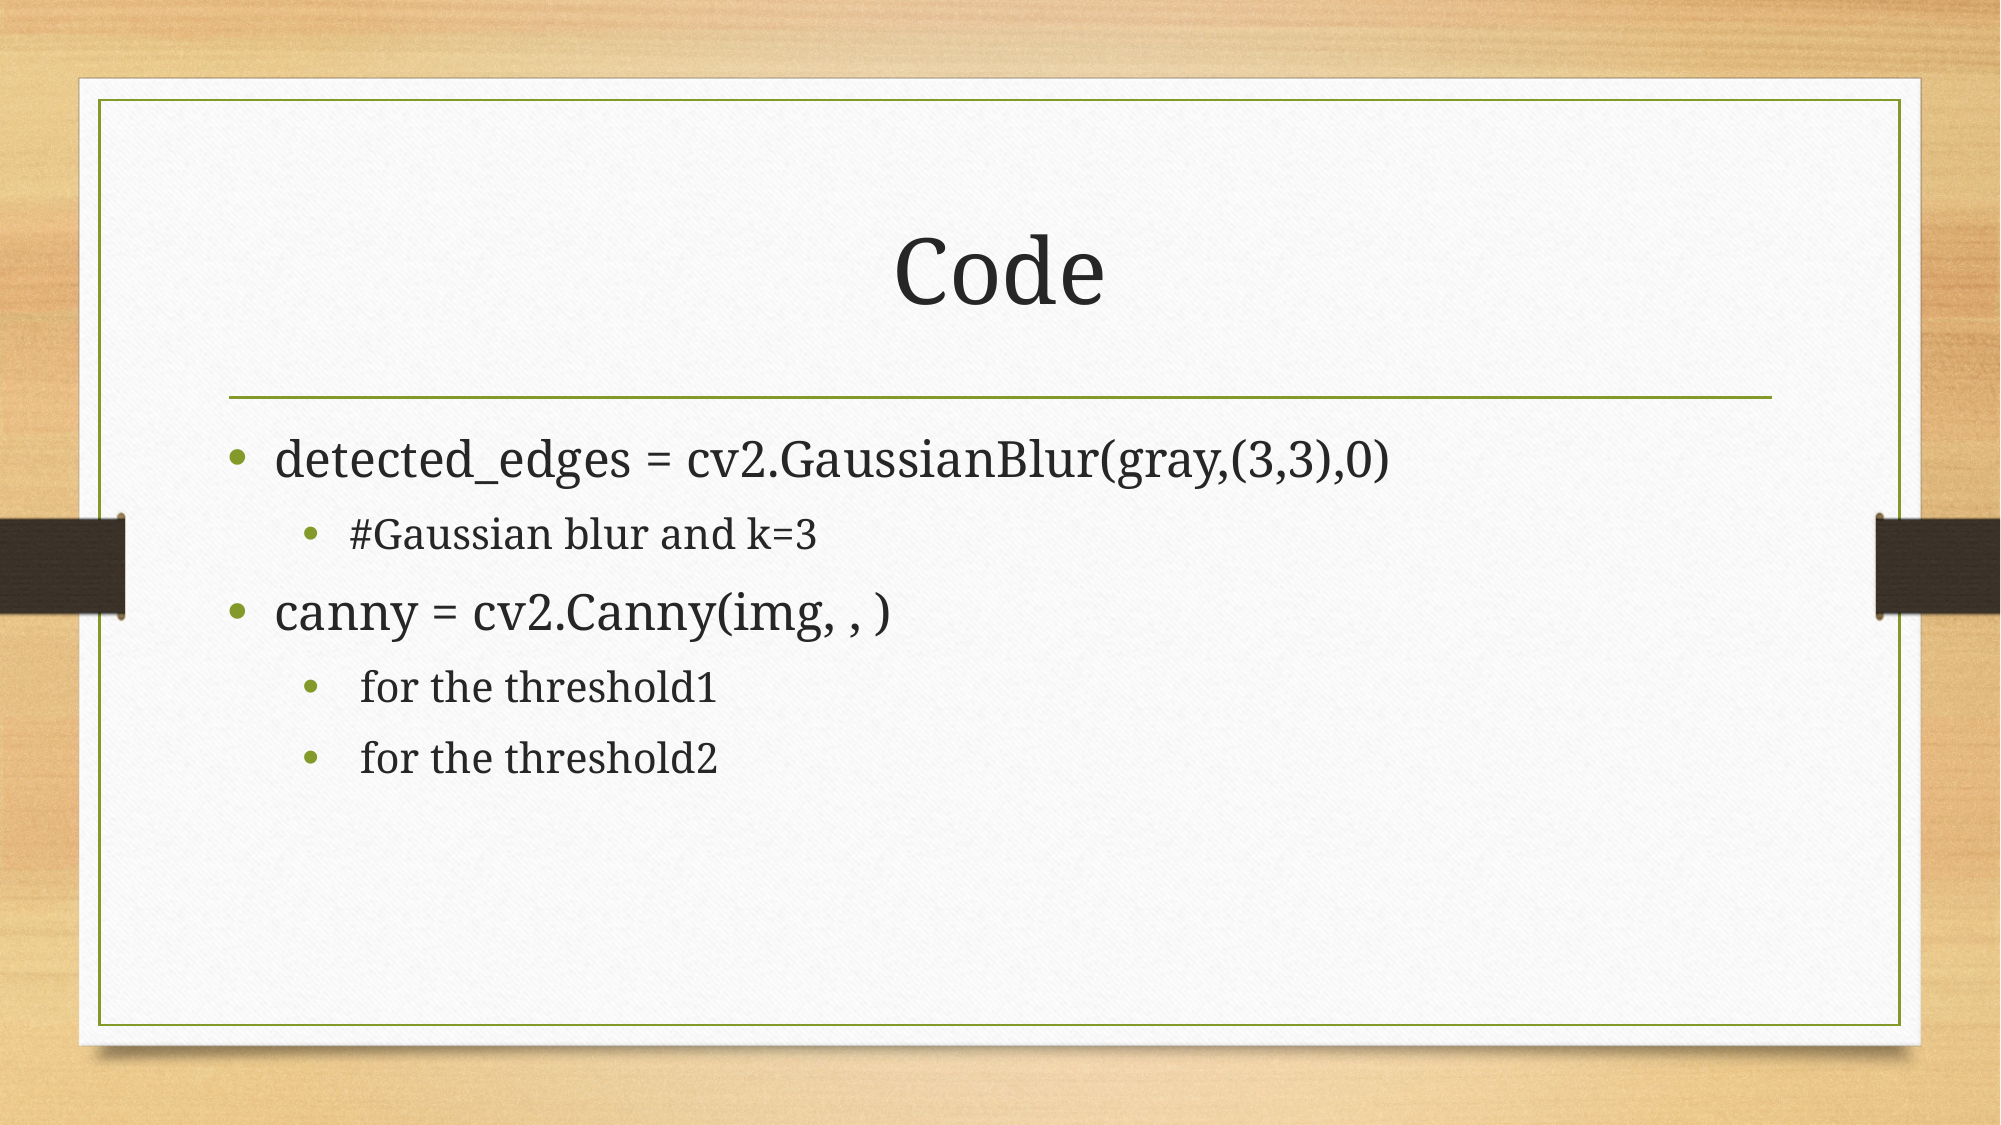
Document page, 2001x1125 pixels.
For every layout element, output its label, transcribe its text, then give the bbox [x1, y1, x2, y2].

picture [0, 0, 2001, 1125]
title Code [212, 161, 1788, 375]
